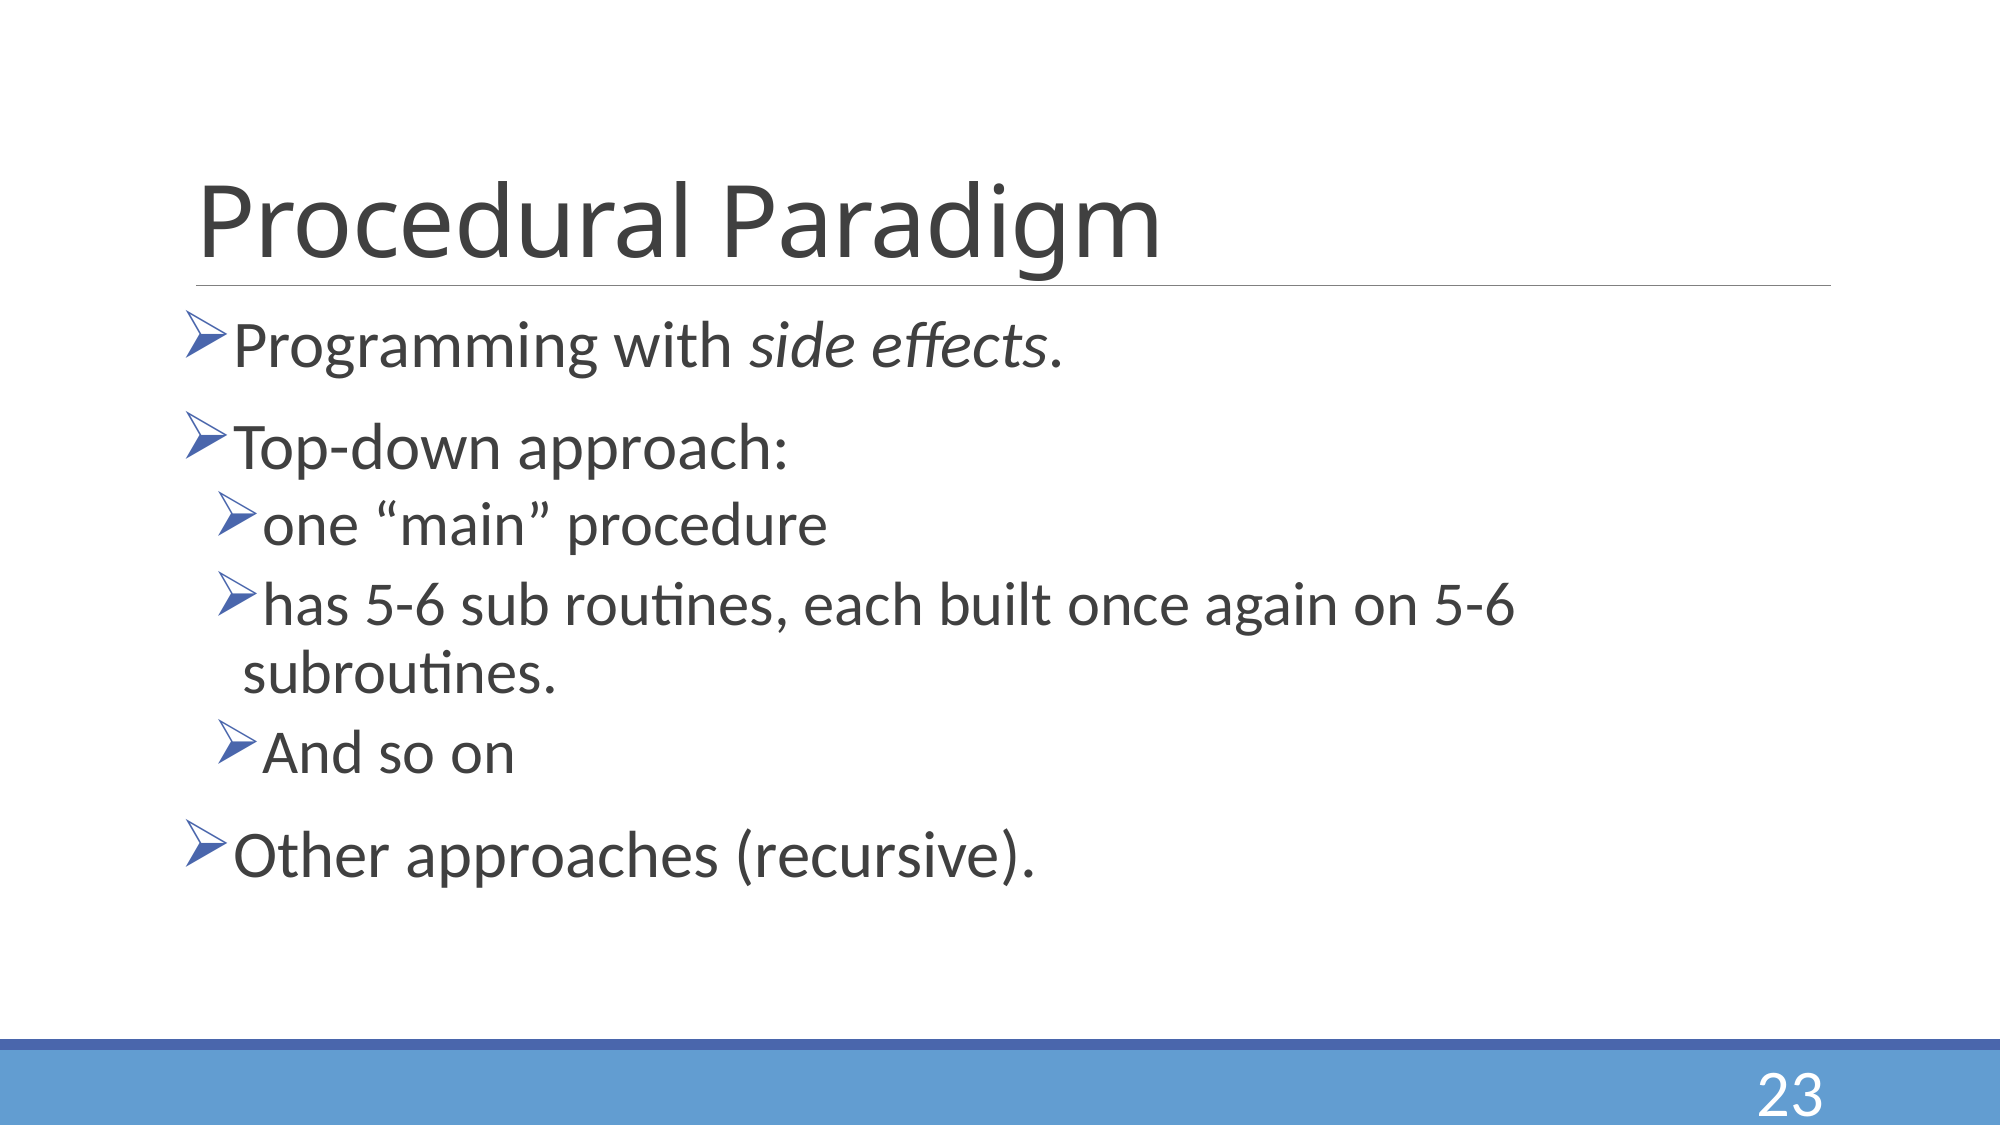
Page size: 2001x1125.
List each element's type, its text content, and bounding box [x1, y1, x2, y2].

list Programming with side effects. Top-down approach: one “main” procedure has 5-6 sub routines, each built once again on 5-6 subroutines. And so on Other approaches (recursive). [180, 302, 1830, 963]
slide_number 23 [1624, 1059, 1840, 1120]
title Procedural Paradigm [180, 47, 1830, 285]
